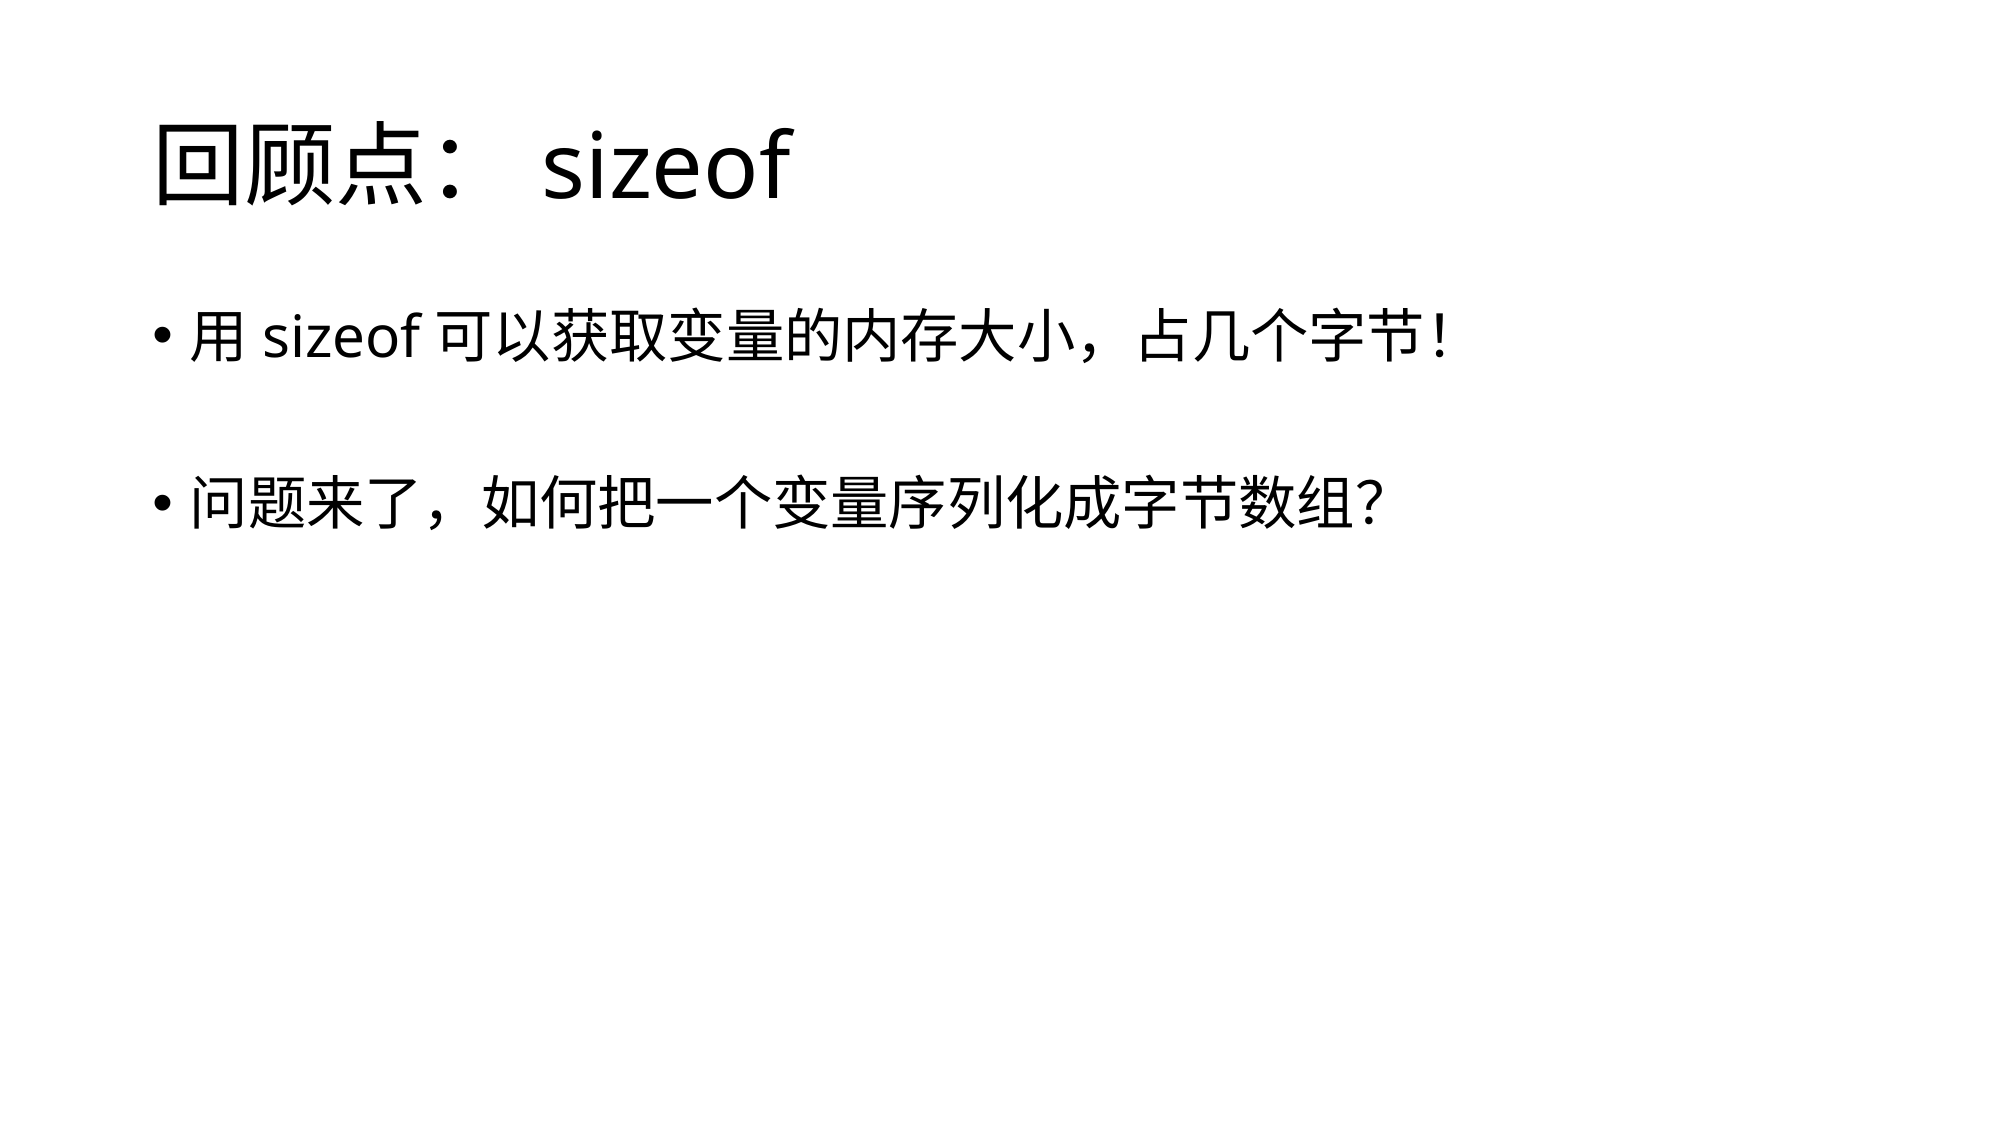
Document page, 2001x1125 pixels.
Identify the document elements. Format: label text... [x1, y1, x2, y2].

title 回顾点：sizeof [137, 59, 1863, 278]
list 用sizeof可以获取变量的内存大小，占几个字节！ 问题来了，如何把一个变量序列化成字节数组？ [137, 299, 1863, 1014]
